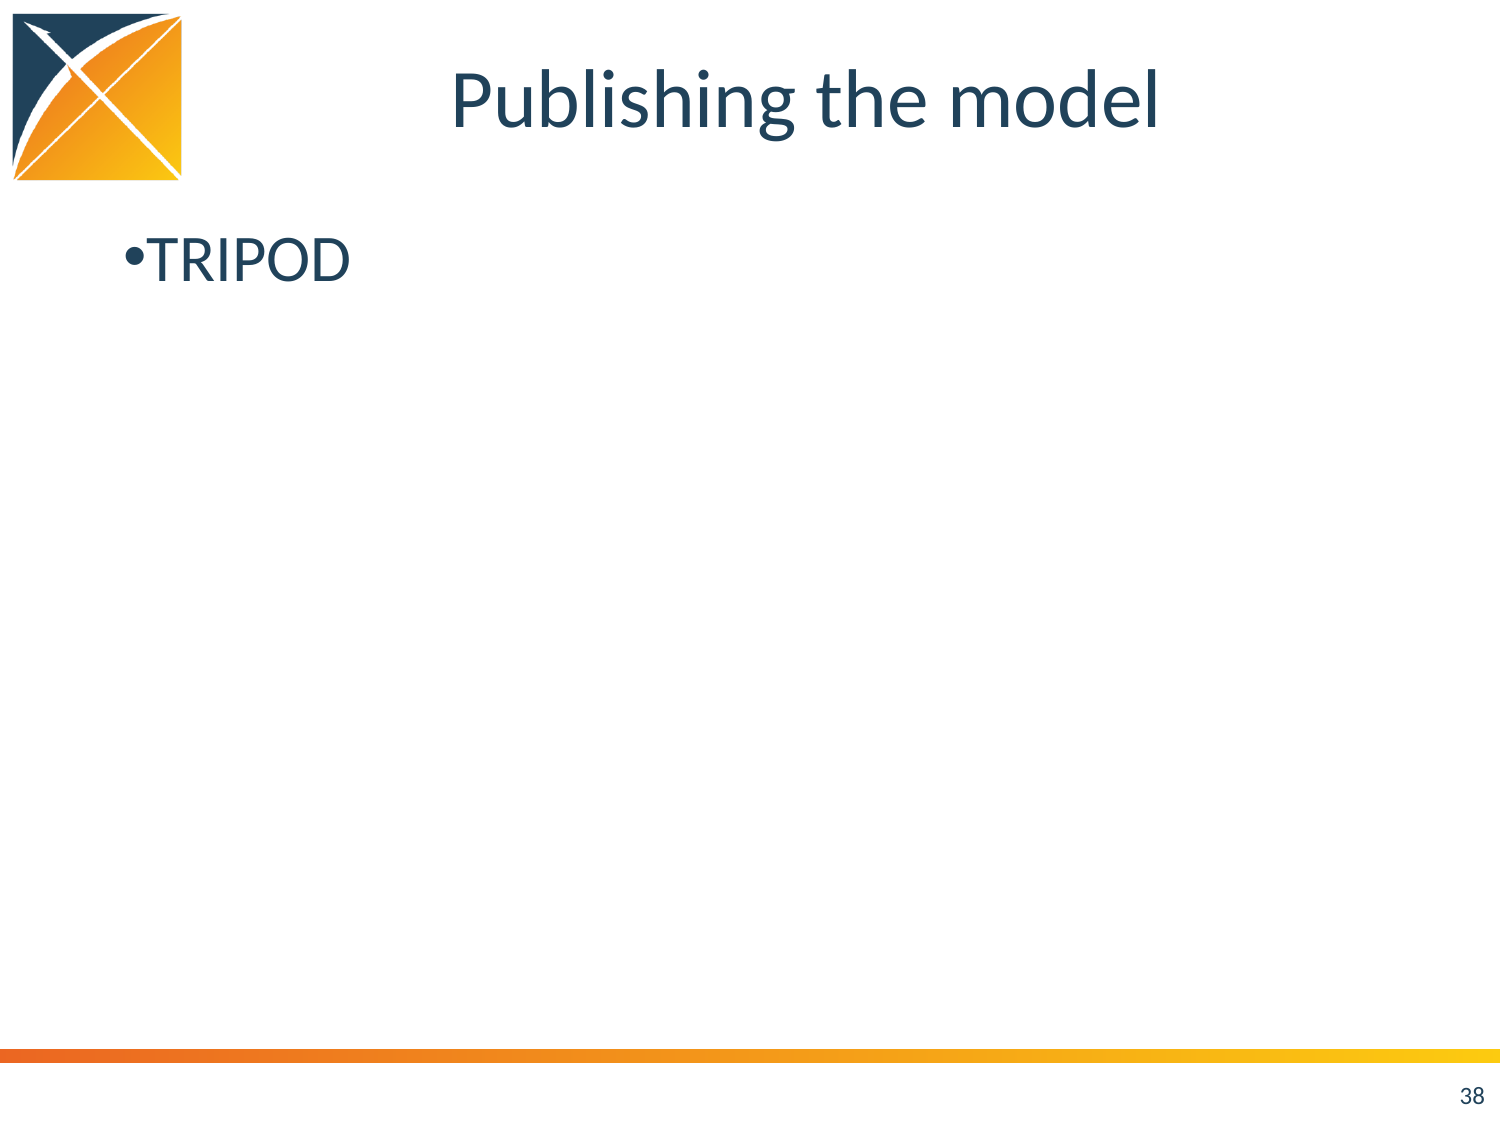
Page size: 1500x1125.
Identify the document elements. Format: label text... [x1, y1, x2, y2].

title Publishing the model [187, 24, 1425, 163]
slide_number 38 [1149, 1065, 1500, 1125]
list TRIPOD [75, 200, 1425, 1005]
picture [0, 0, 206, 200]
